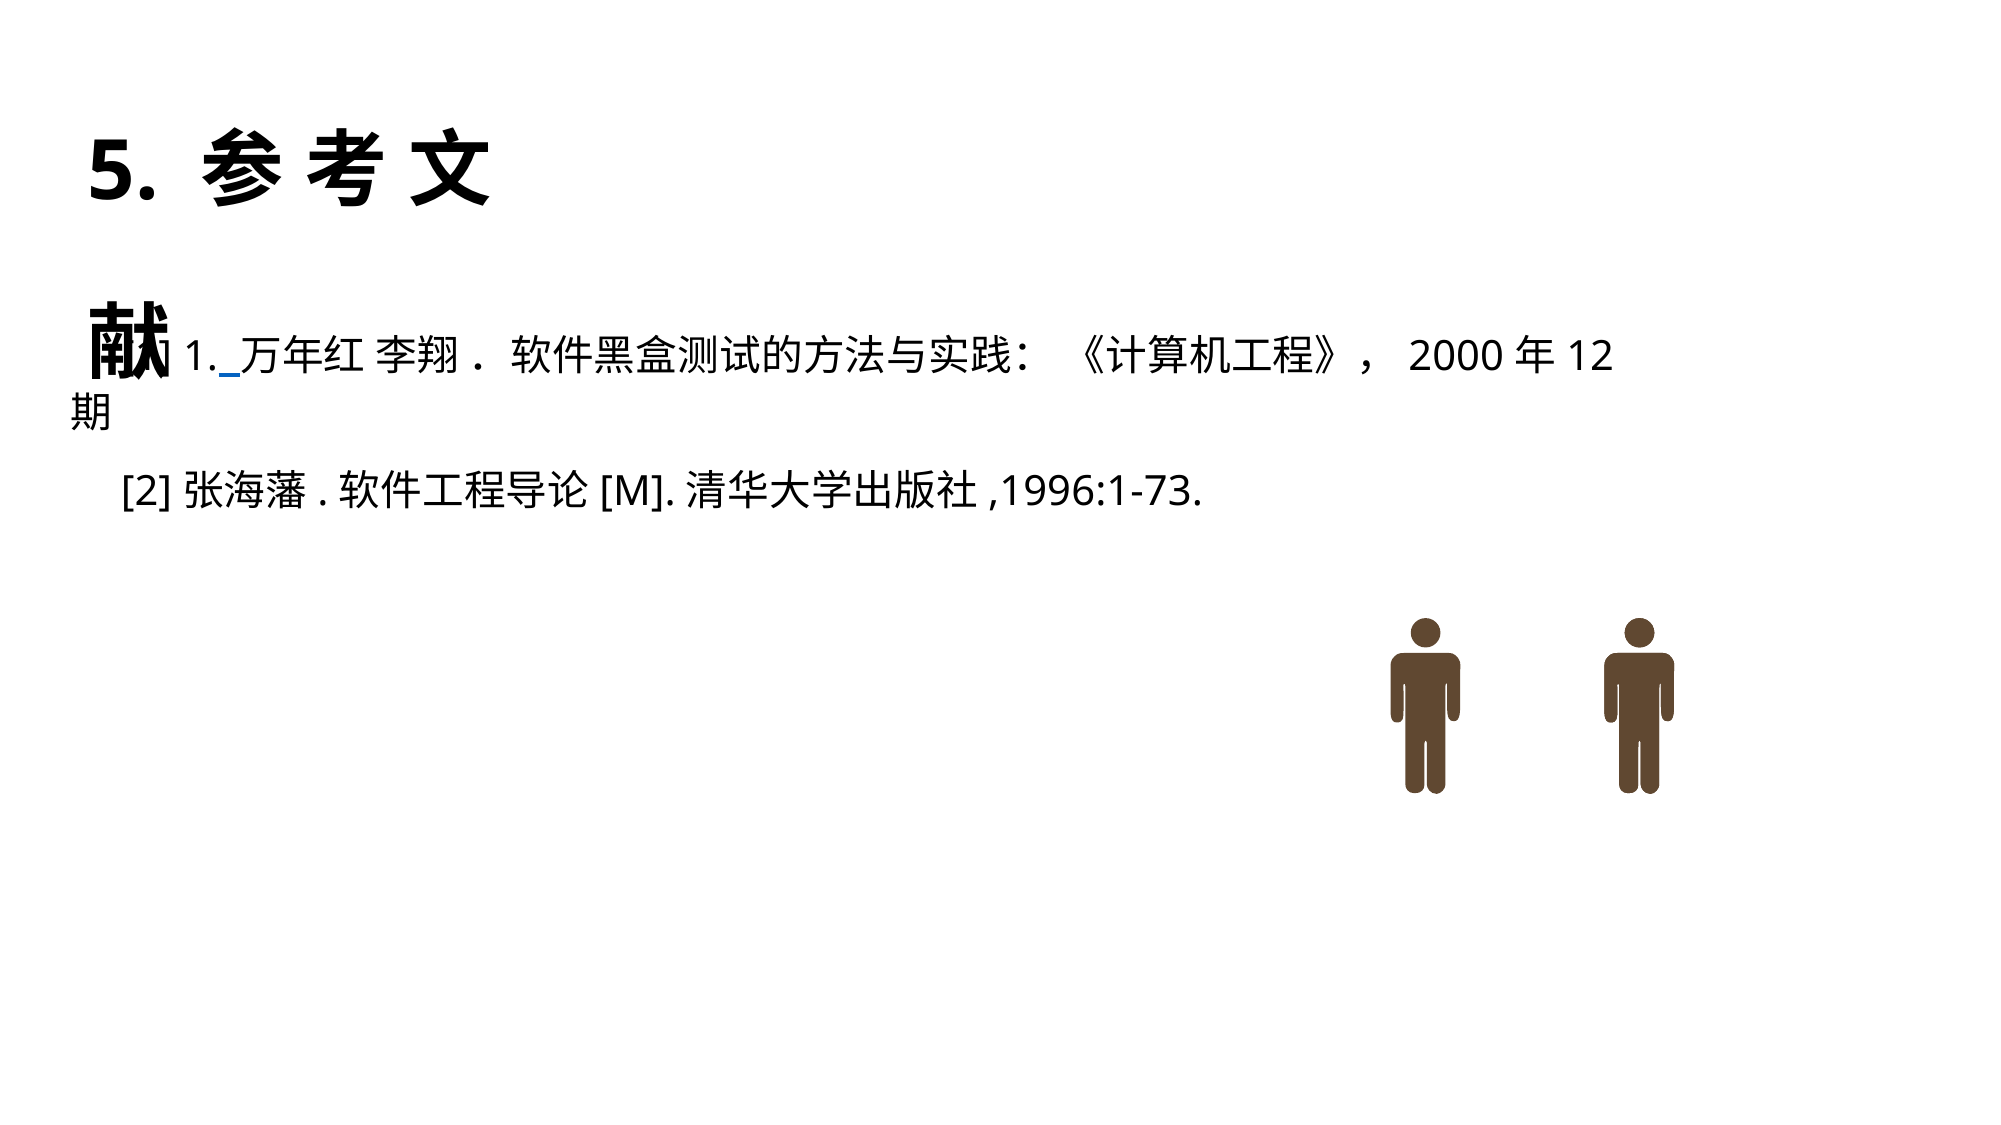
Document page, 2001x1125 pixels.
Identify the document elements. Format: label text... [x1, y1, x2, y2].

text_box [1] 1. 万年红 李翔 ．软件黑盒测试的方法与实践： 《计算机工程》，2000年12期 [2]张海藩.软件工程导论[M].清华大学出版社,1996:1-73. [56, 321, 1639, 522]
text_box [1603, 618, 1675, 794]
text_box 5.参考文献 [0, 35, 507, 224]
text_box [1389, 618, 1461, 794]
